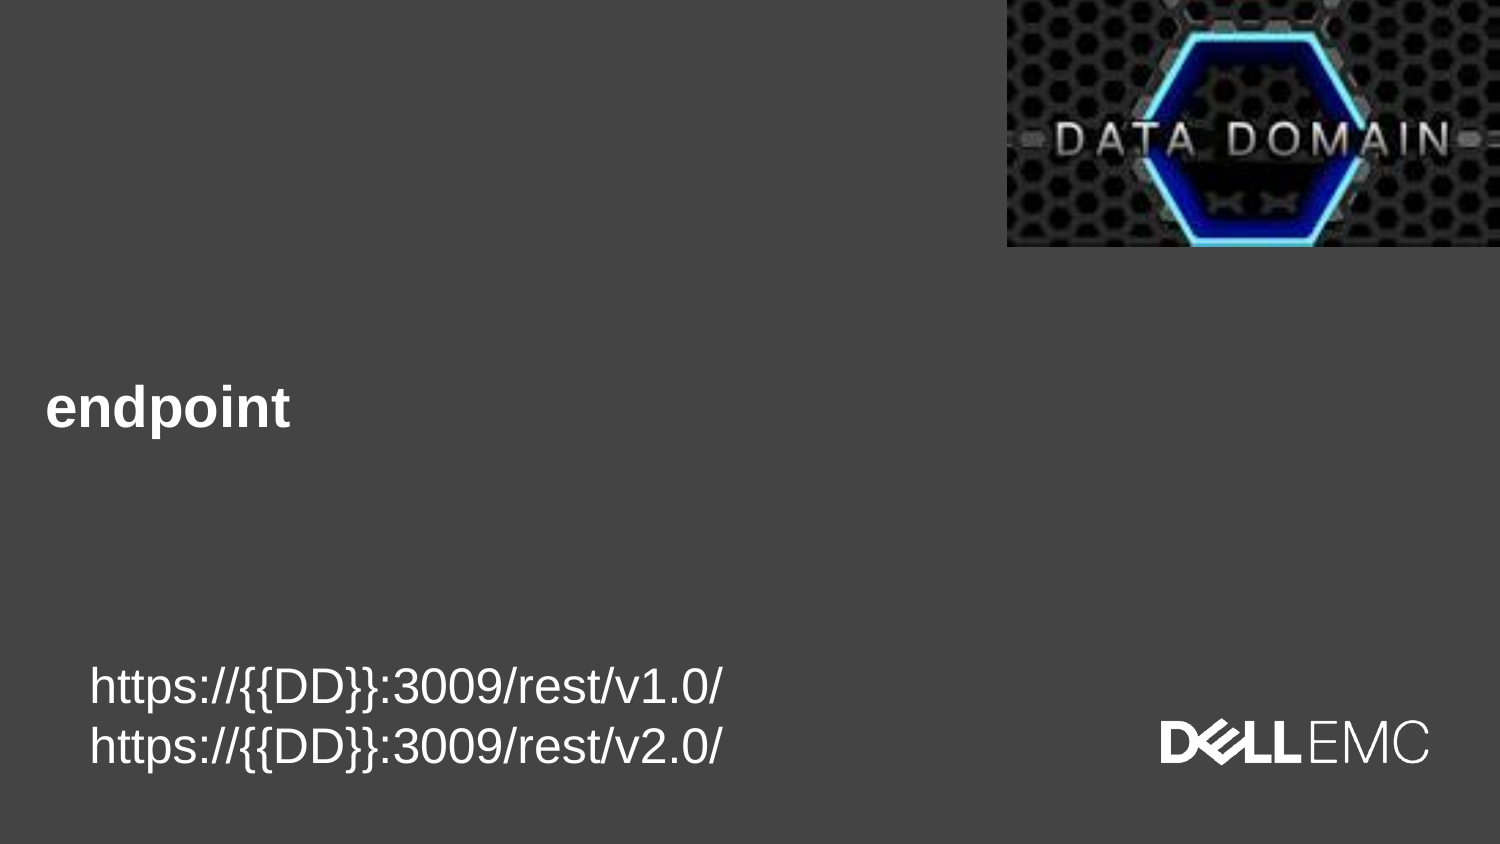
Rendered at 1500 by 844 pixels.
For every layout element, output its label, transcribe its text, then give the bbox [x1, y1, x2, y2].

text_box https://{{DD}}:3009/rest/v1.0/ https://{{DD}}:3009/rest/v2.0/ [74, 646, 739, 781]
picture [1161, 717, 1429, 766]
picture [1007, 0, 1500, 247]
subtitle endpoint [45, 369, 899, 415]
